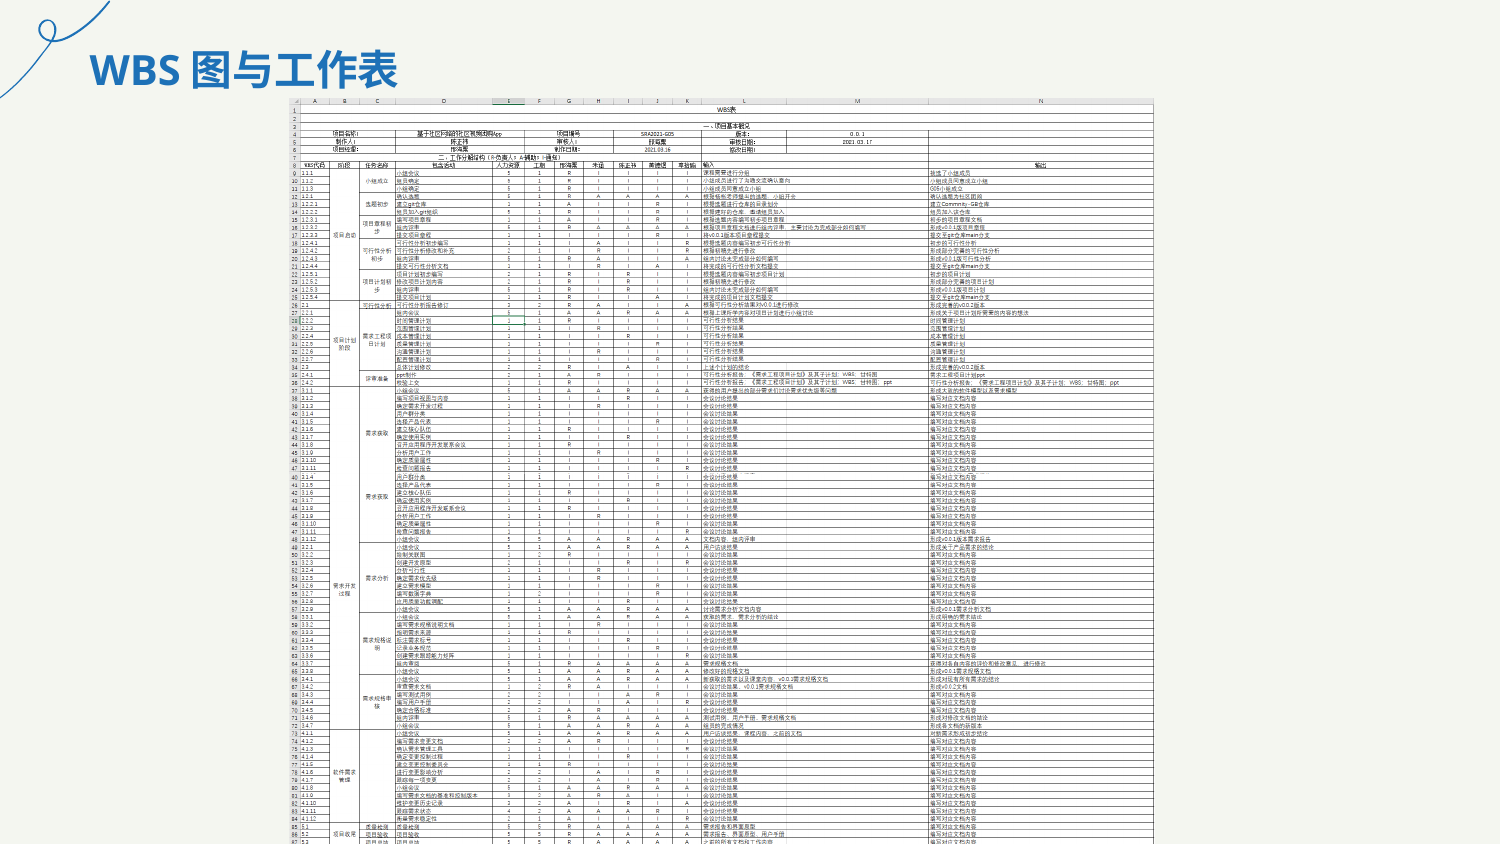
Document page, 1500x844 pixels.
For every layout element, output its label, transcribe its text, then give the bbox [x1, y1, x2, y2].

text_box WBS图与工作表 [89, 43, 663, 94]
picture [289, 98, 1156, 844]
